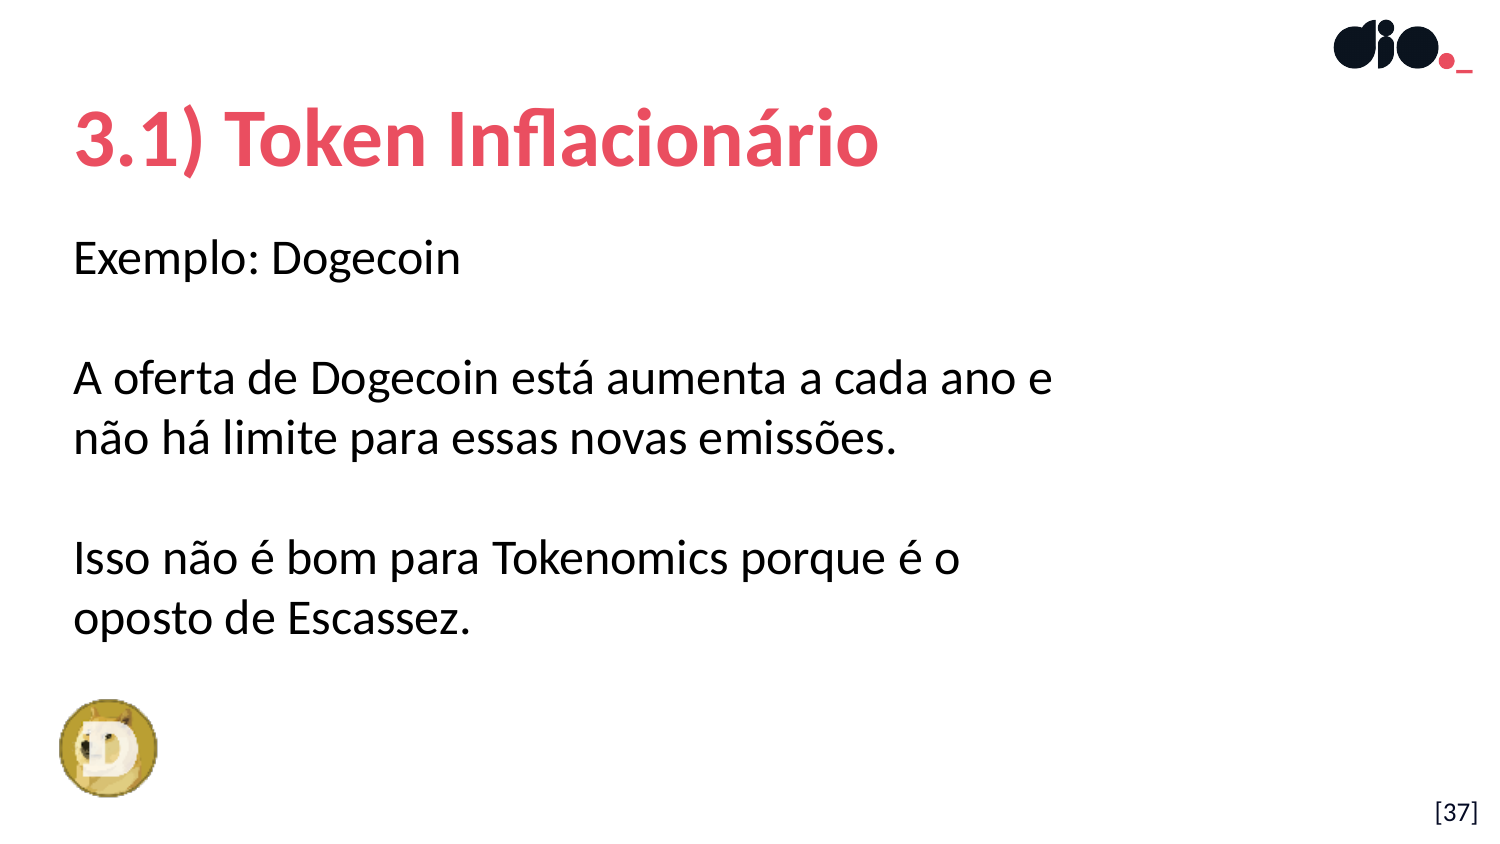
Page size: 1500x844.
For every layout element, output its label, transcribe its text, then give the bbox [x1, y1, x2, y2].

text_box 3.1) Token Inflacionário [58, 56, 1374, 196]
picture [58, 698, 159, 800]
text_box Exemplo: Dogecoin A oferta de Dogecoin está aumenta a cada ano e não há limite para essas novas emissões. Isso não é bom para Tokenomics porque é o oposto de Escassez. [58, 217, 1105, 652]
slide_number [37] [1403, 779, 1494, 844]
picture [1333, 19, 1473, 74]
